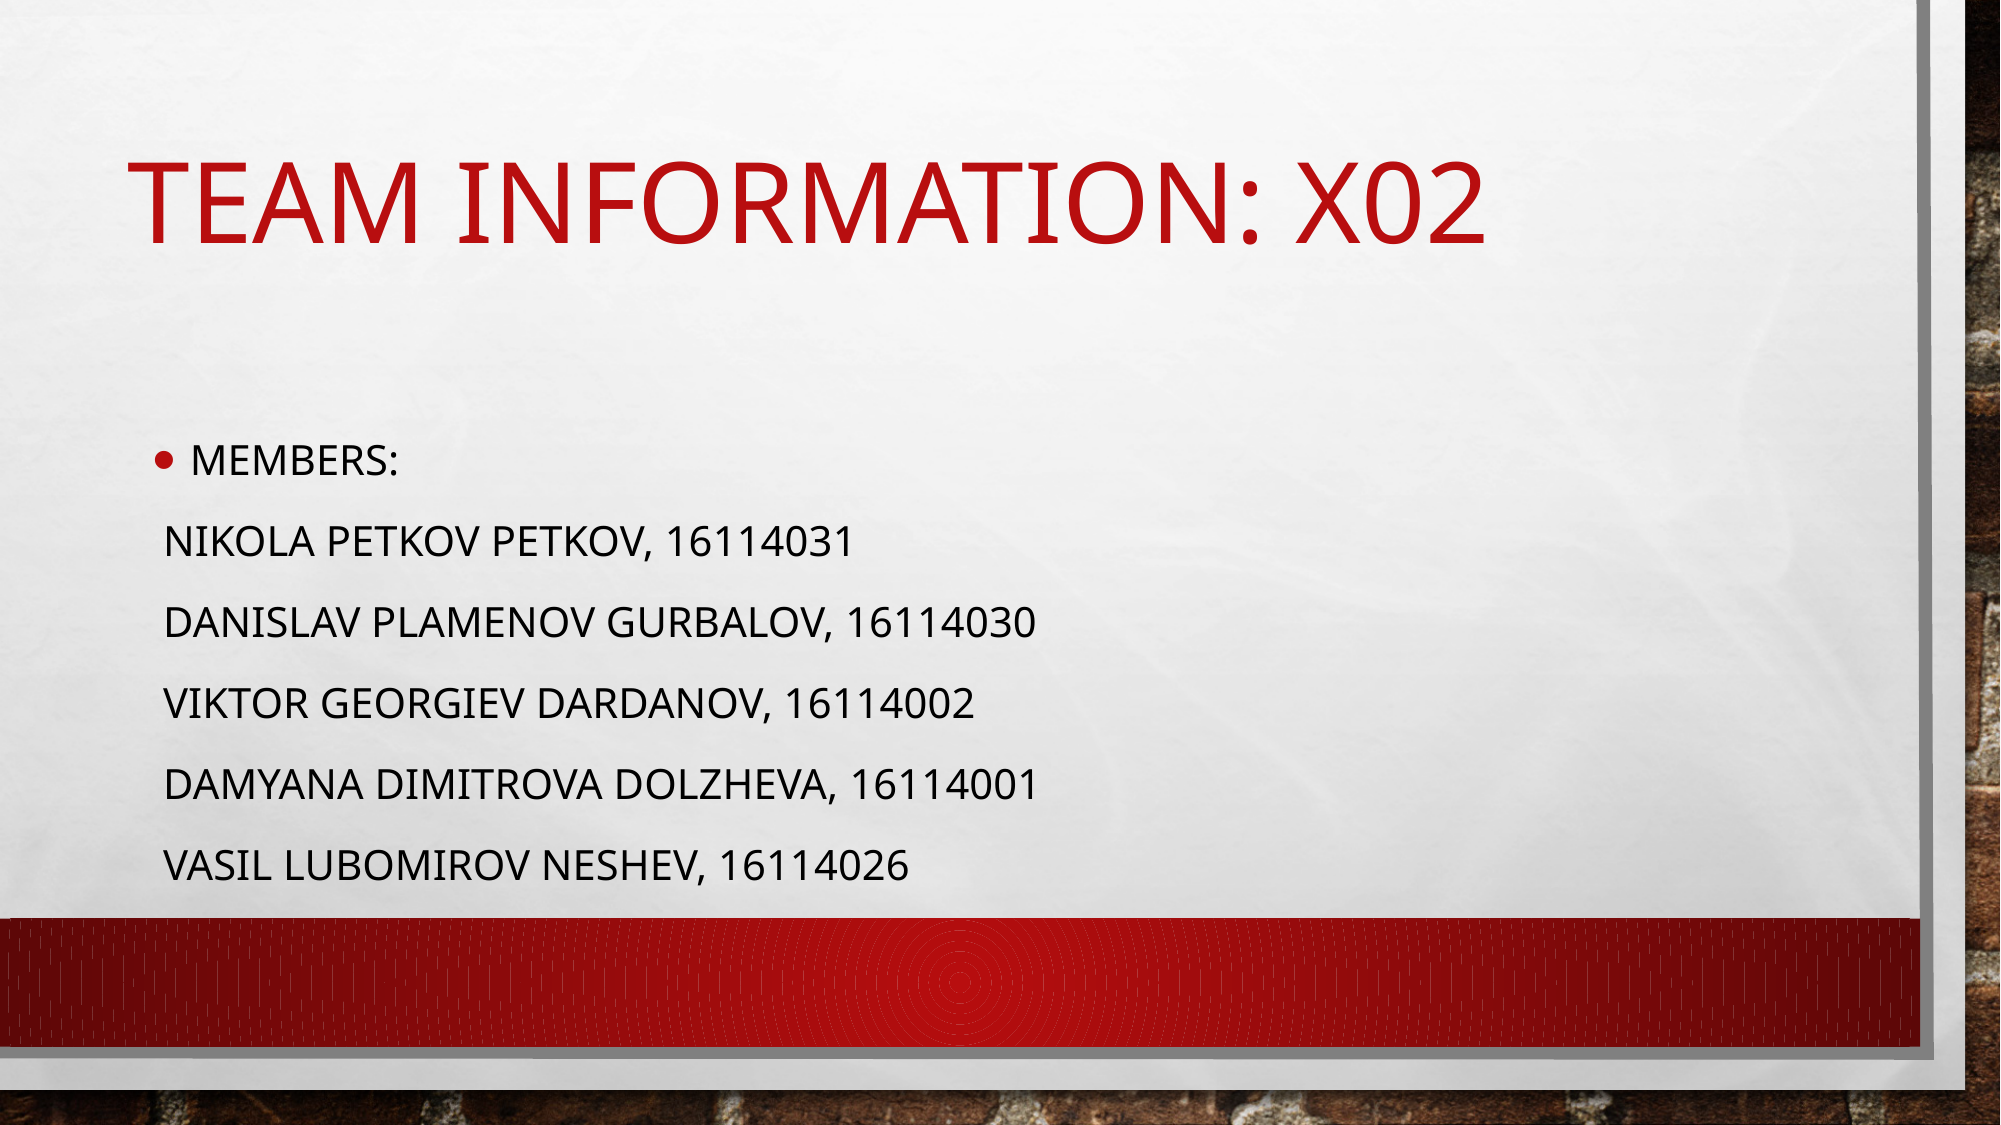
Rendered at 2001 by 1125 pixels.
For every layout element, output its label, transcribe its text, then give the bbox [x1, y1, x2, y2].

list Members: Nikola Petkov Petkov, 16114031 Danislav Plamenov Gurbalov, 16114030 Viktor Georgiev Dardanov, 16114002 Damyana Dimitrova Dolzheva, 16114001 Vasil Lubomirov Neshev, 16114026 [137, 299, 1863, 1014]
picture [0, 0, 2000, 1125]
title Team information: X02 [112, 112, 1818, 302]
